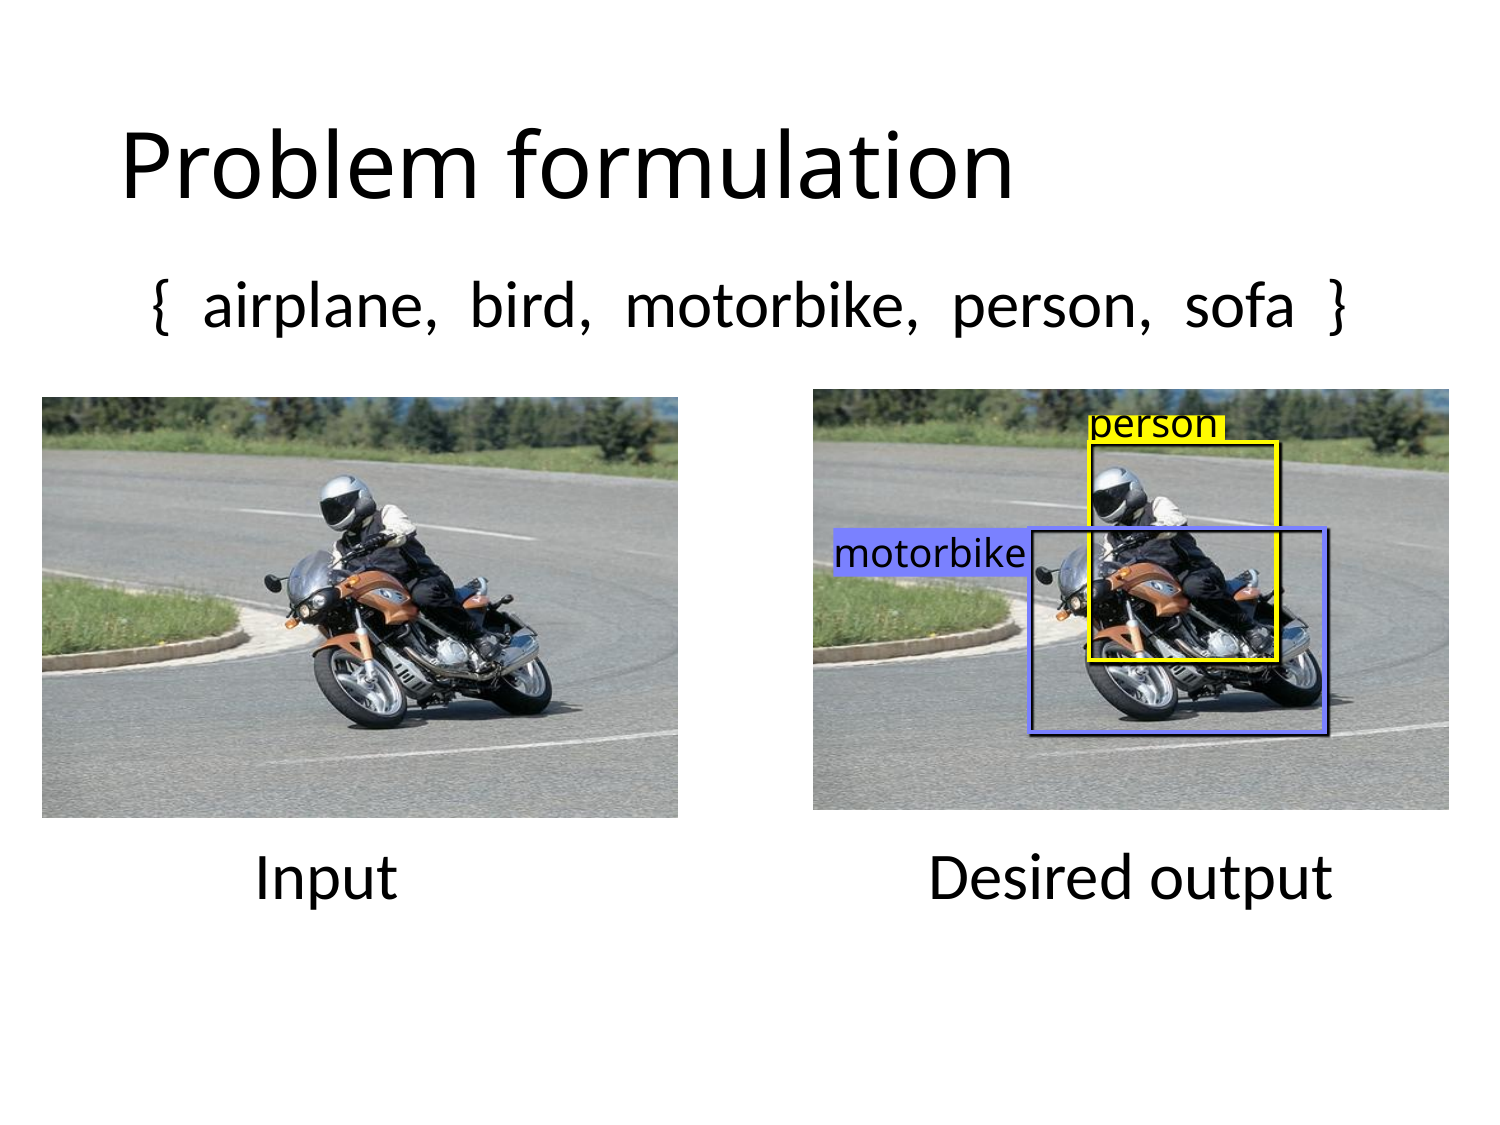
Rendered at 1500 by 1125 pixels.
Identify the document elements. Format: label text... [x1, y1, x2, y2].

title Problem formulation [103, 59, 1397, 278]
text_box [813, 389, 1449, 810]
text_box Input [246, 824, 408, 921]
picture [42, 397, 678, 818]
text_box Desired output [919, 824, 1343, 921]
text_box { airplane, bird, motorbike, person, sofa } [143, 252, 1357, 349]
